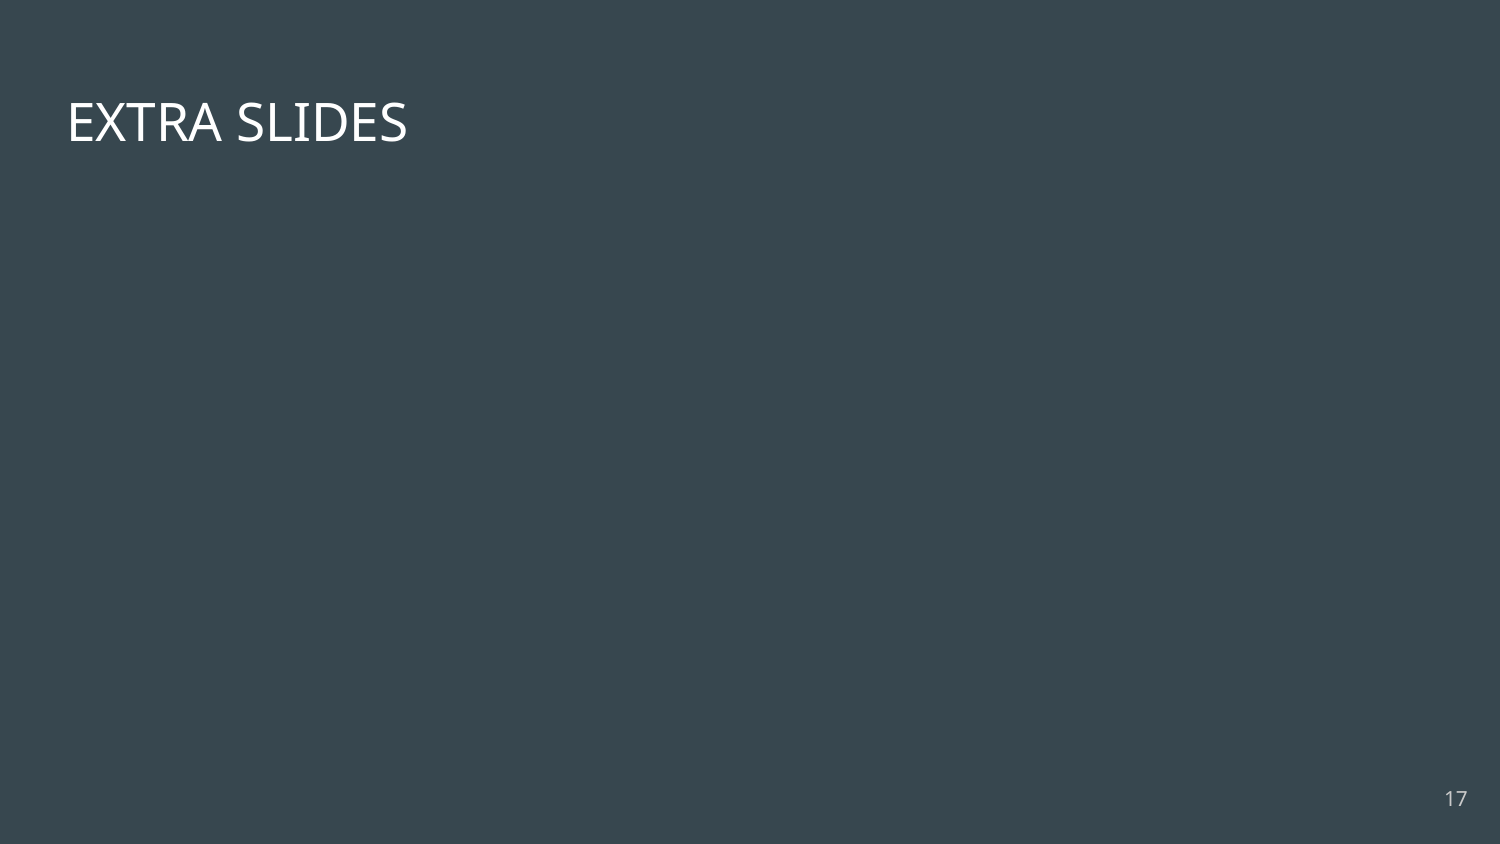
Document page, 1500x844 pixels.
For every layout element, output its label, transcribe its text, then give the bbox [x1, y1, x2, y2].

slide_number ‹#› [1392, 767, 1483, 833]
title EXTRA SLIDES [51, 72, 1449, 167]
